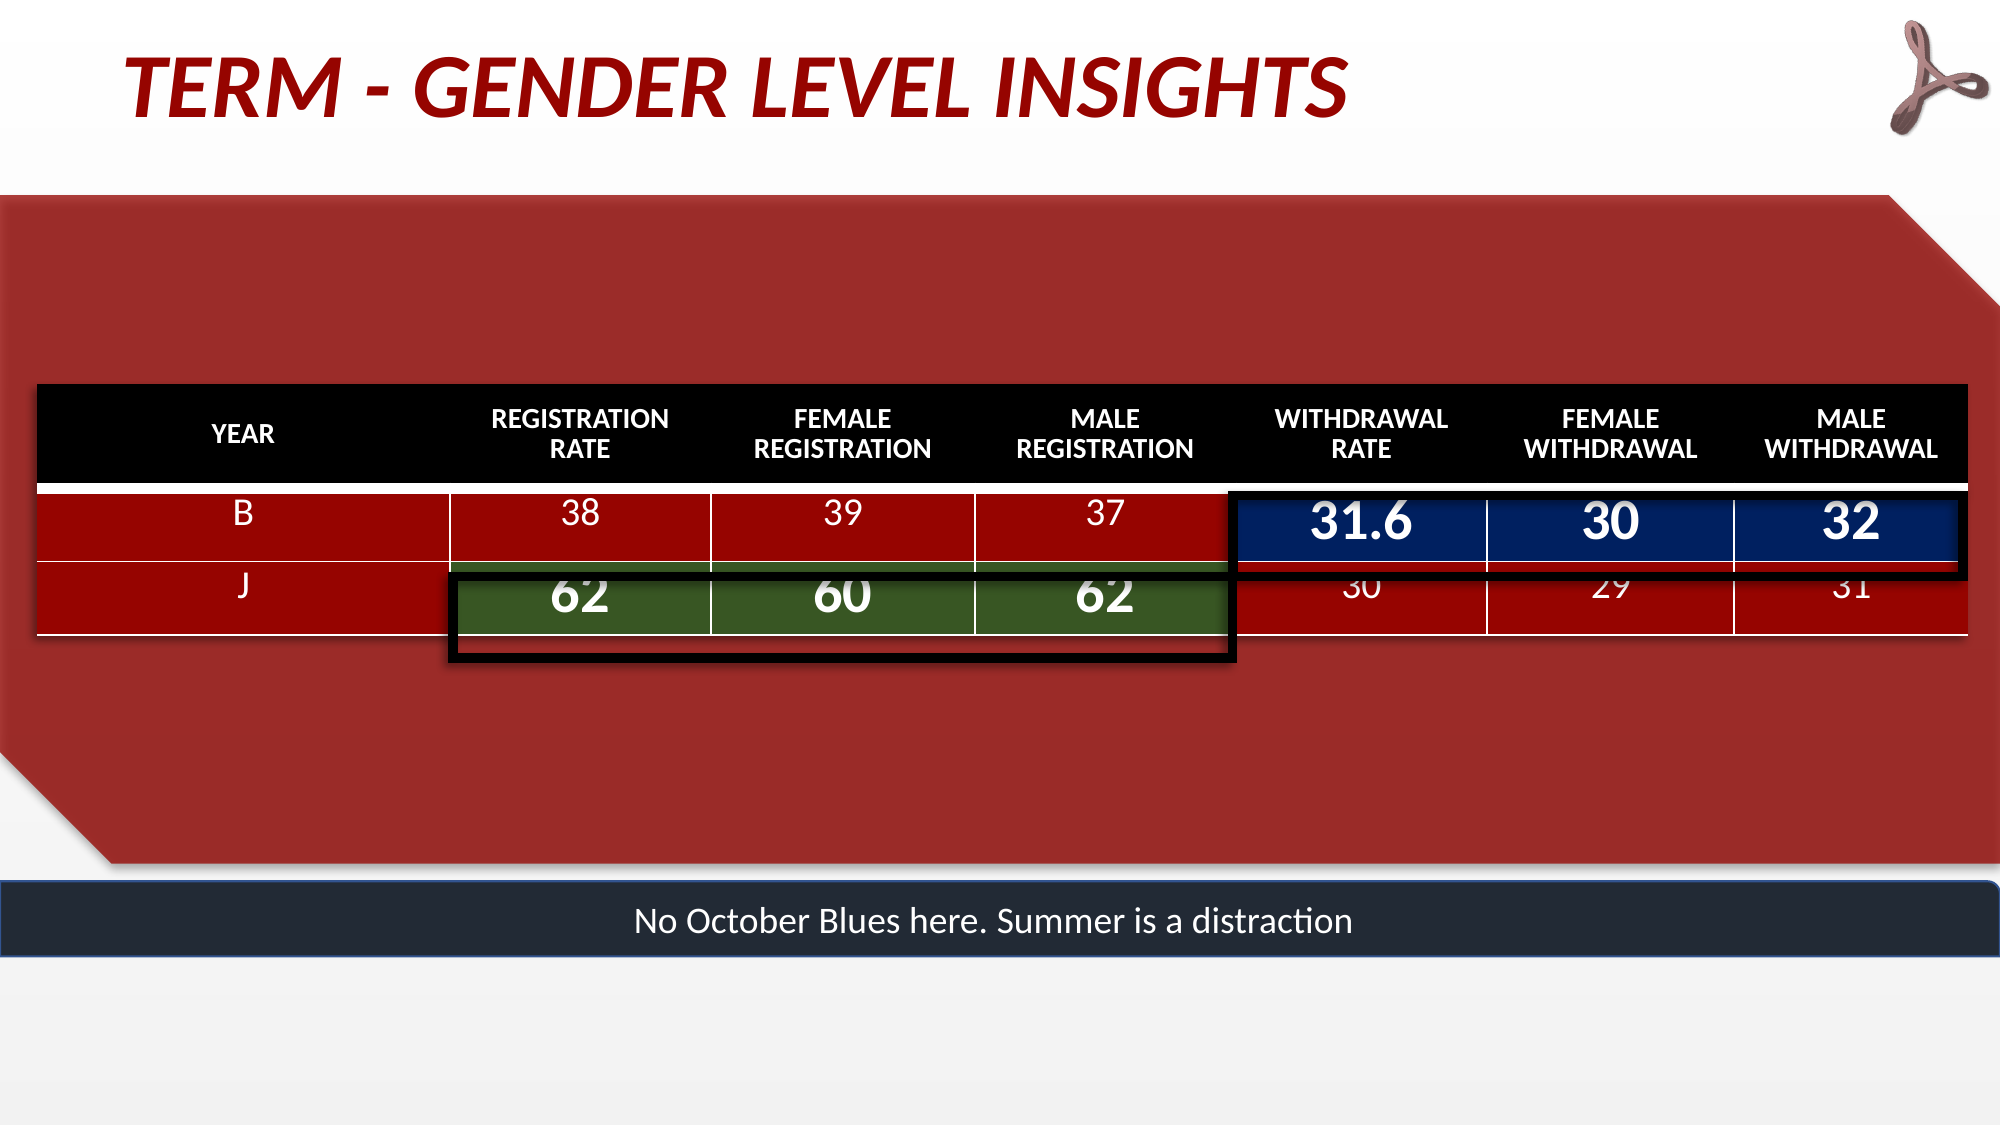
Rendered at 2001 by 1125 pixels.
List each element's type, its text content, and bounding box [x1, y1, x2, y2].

table_cell J [37, 562, 449, 634]
table_cell 38 [451, 494, 710, 561]
table_cell 62 [976, 562, 1222, 574]
table_cell 31 [1735, 562, 1968, 634]
table_header MALE REGISTRATION [975, 384, 1236, 483]
table_cell 60 [712, 562, 974, 574]
table_header WITHDRAWAL RATE [1236, 384, 1487, 483]
table_header REGISTRATION RATE [450, 384, 711, 483]
table_cell 29 [1488, 588, 1733, 634]
table_cell B [37, 494, 449, 561]
table_cell 32 [1964, 494, 1968, 561]
text_box TERM - GENDER LEVEL INSIGHTS [36, 8, 1435, 152]
table_header FEMALE REGISTRATION [711, 384, 975, 483]
table_cell 30 [1237, 588, 1486, 634]
table_header YEAR [37, 384, 450, 483]
table_cell 39 [712, 494, 974, 561]
table_header FEMALE WITHDRAWAL [1487, 384, 1734, 483]
table_header MALE WITHDRAWAL [1734, 384, 1968, 483]
text_box [452, 576, 1234, 659]
text_box [1232, 494, 1964, 578]
text_box No October Blues here. Summer is a distraction [0, 880, 2000, 958]
text_box [0, 193, 2000, 865]
table_cell 62 [451, 562, 710, 574]
table_cell 37 [976, 494, 1228, 561]
picture [1872, 13, 1987, 128]
